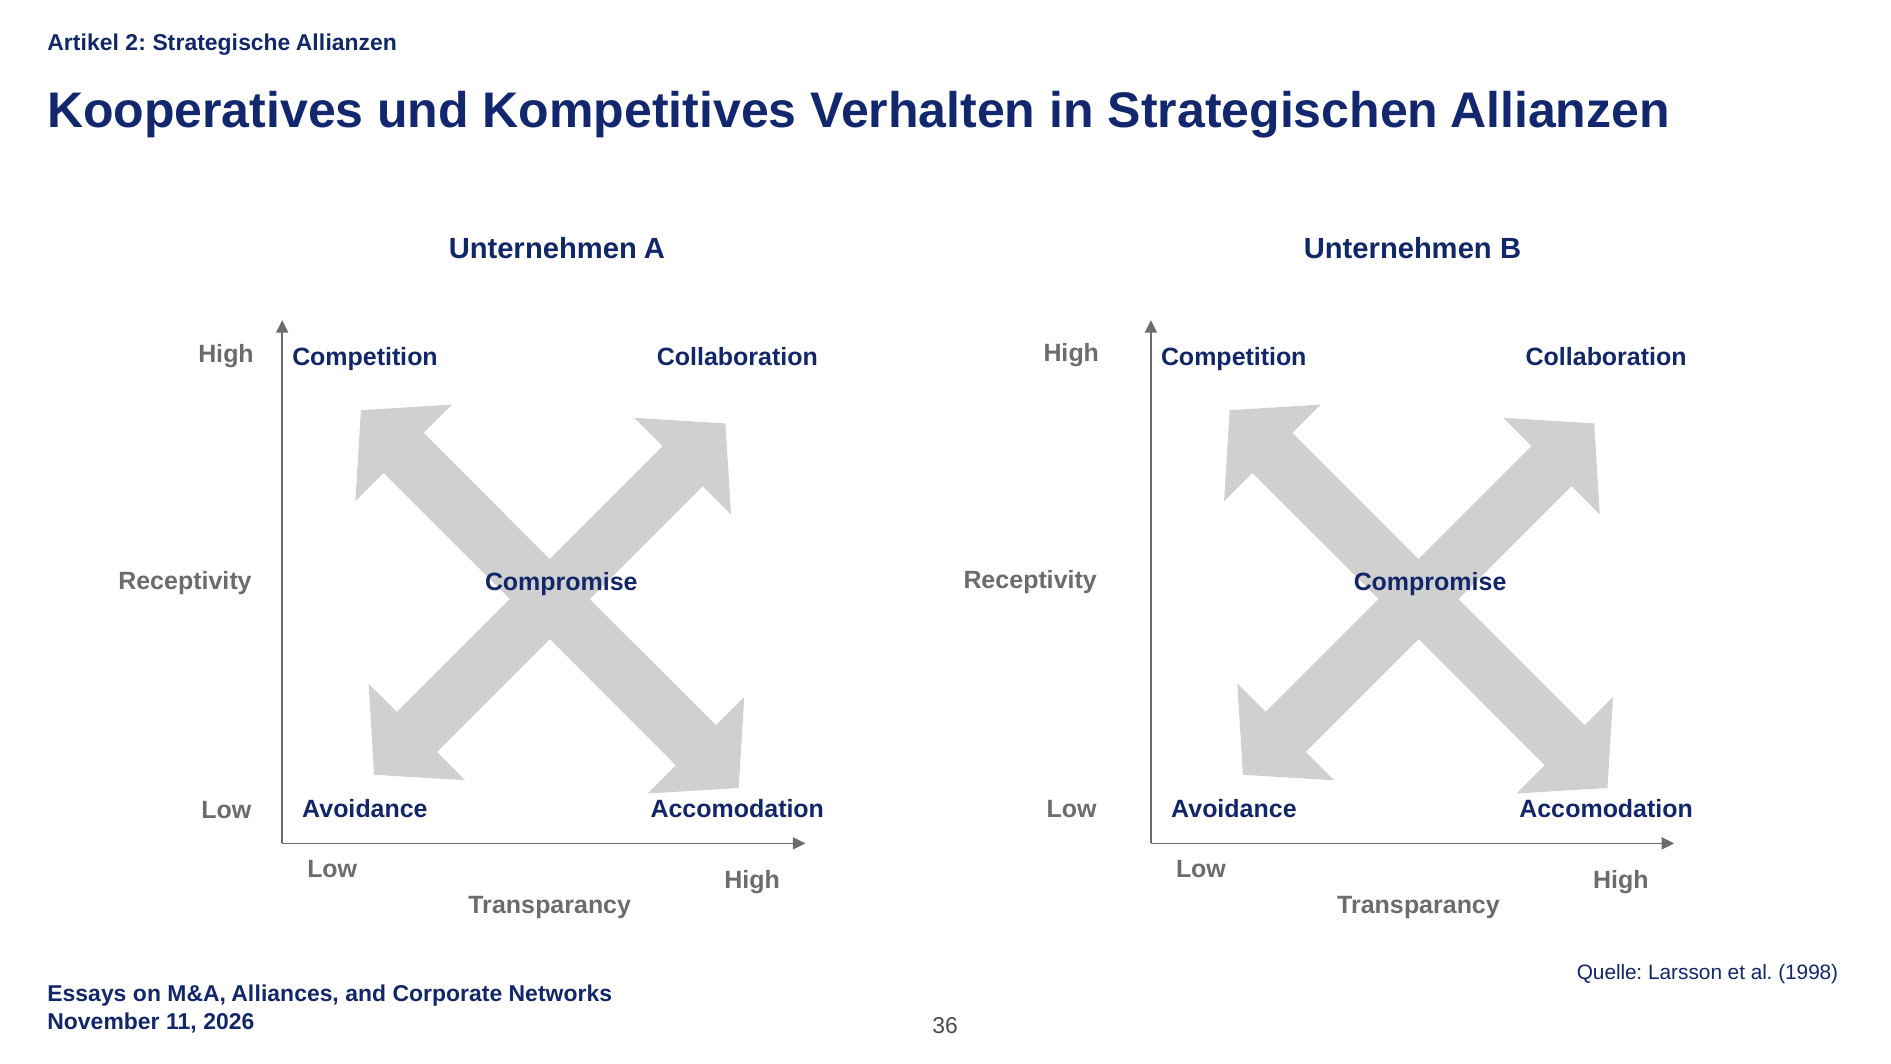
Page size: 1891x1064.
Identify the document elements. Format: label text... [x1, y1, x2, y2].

list Kooperatives und Kompetitives Verhalten in Strategischen Allianzen [47, 83, 1843, 193]
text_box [96, 316, 846, 939]
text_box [1144, 319, 1714, 939]
text_box Unternehmen A [363, 190, 751, 303]
text_box High [1019, 314, 1123, 389]
text_box Receptivity [940, 541, 1121, 616]
text_box Low [1019, 770, 1124, 845]
text_box Quelle: Larsson et al. (1998) [1319, 953, 1839, 992]
footer Artikel 2: Strategische Allianzen [47, 0, 1843, 56]
text_box Unternehmen B [1218, 190, 1606, 303]
